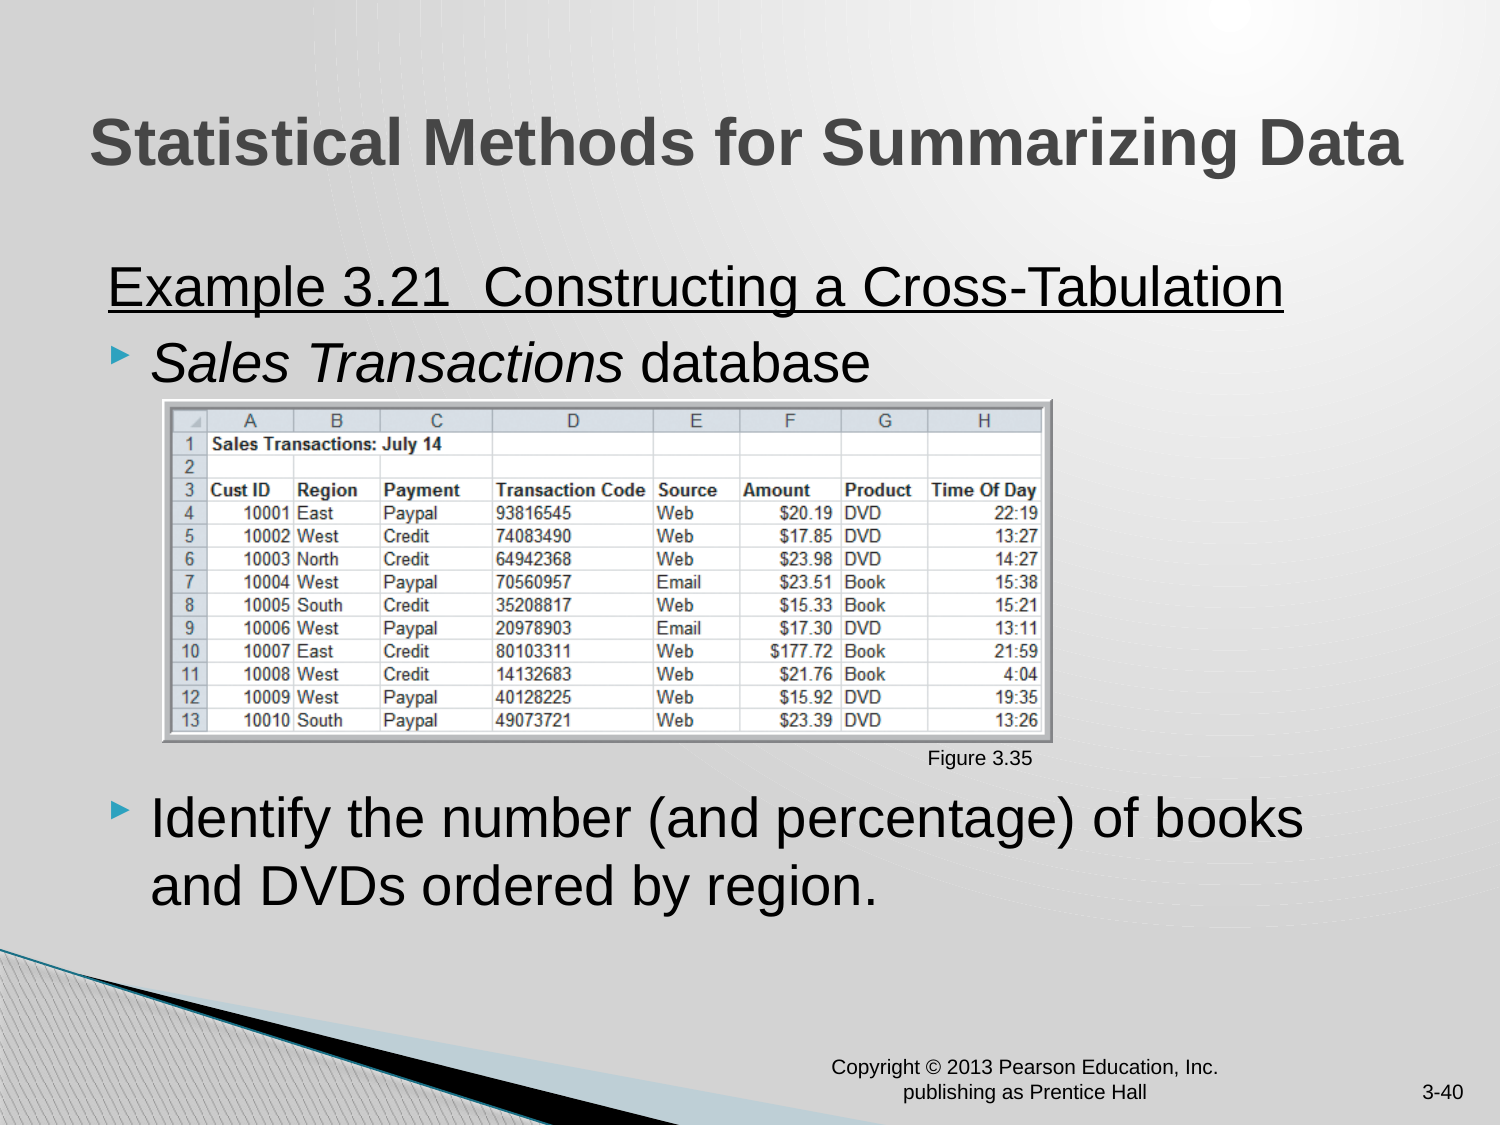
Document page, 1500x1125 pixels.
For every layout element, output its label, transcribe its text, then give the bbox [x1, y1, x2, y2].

list Example 3.21 Constructing a Cross-Tabulation Sales Transactions database Identify the number (and percentage) of books and DVDs ordered by region. [74, 242, 1426, 986]
title Statistical Methods for Summarizing Data [75, 45, 1425, 233]
picture [162, 399, 1053, 744]
footer Copyright © 2013 Pearson Education, Inc. publishing as Prentice Hall [812, 1051, 1238, 1112]
text_box Figure 3.35 [912, 755, 1048, 778]
slide_number 3-40 [1362, 1051, 1479, 1112]
